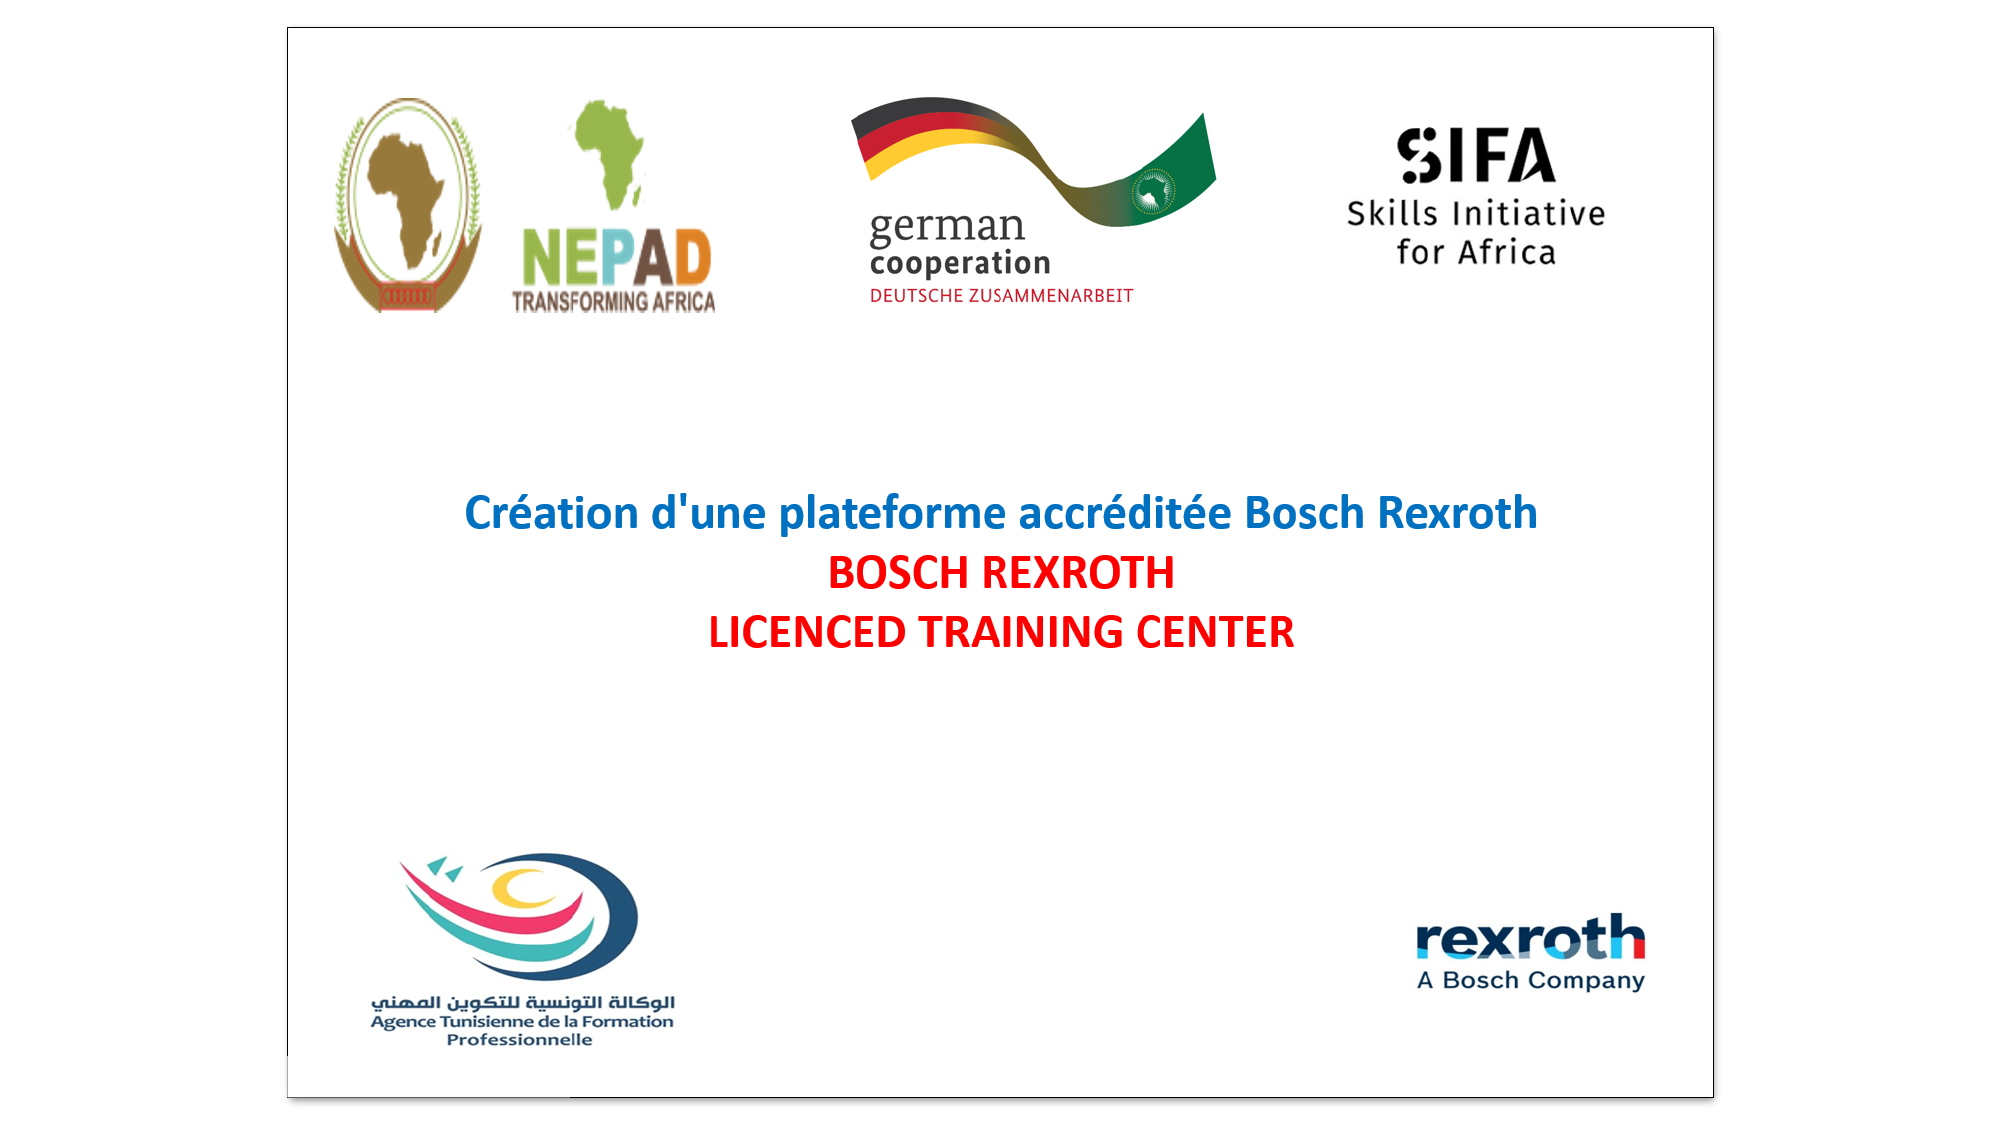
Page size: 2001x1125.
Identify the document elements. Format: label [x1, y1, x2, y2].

picture [287, 27, 1713, 1098]
